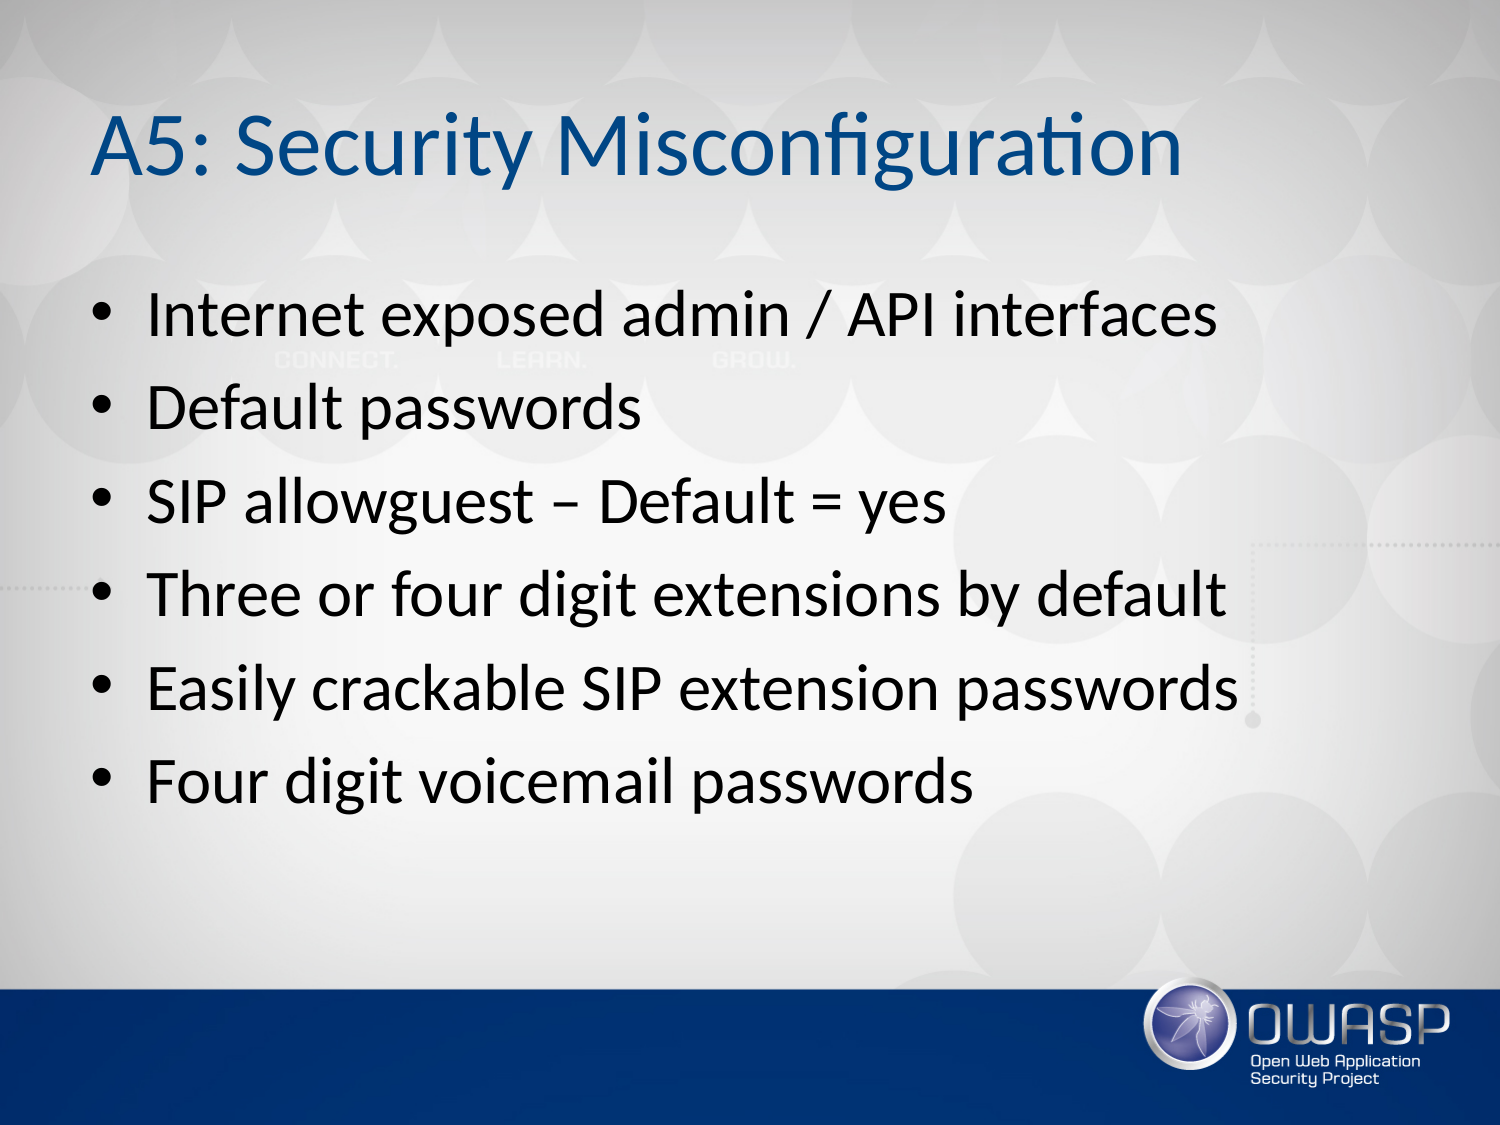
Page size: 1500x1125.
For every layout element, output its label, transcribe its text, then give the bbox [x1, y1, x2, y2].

list Internet exposed admin / API interfaces Default passwords SIP allowguest – Default = yes Three or four digit extensions by default Easily crackable SIP extension passwords Four digit voicemail passwords [75, 262, 1425, 940]
picture [0, 0, 1500, 1125]
title A5: Security Misconfiguration [75, 45, 1425, 233]
